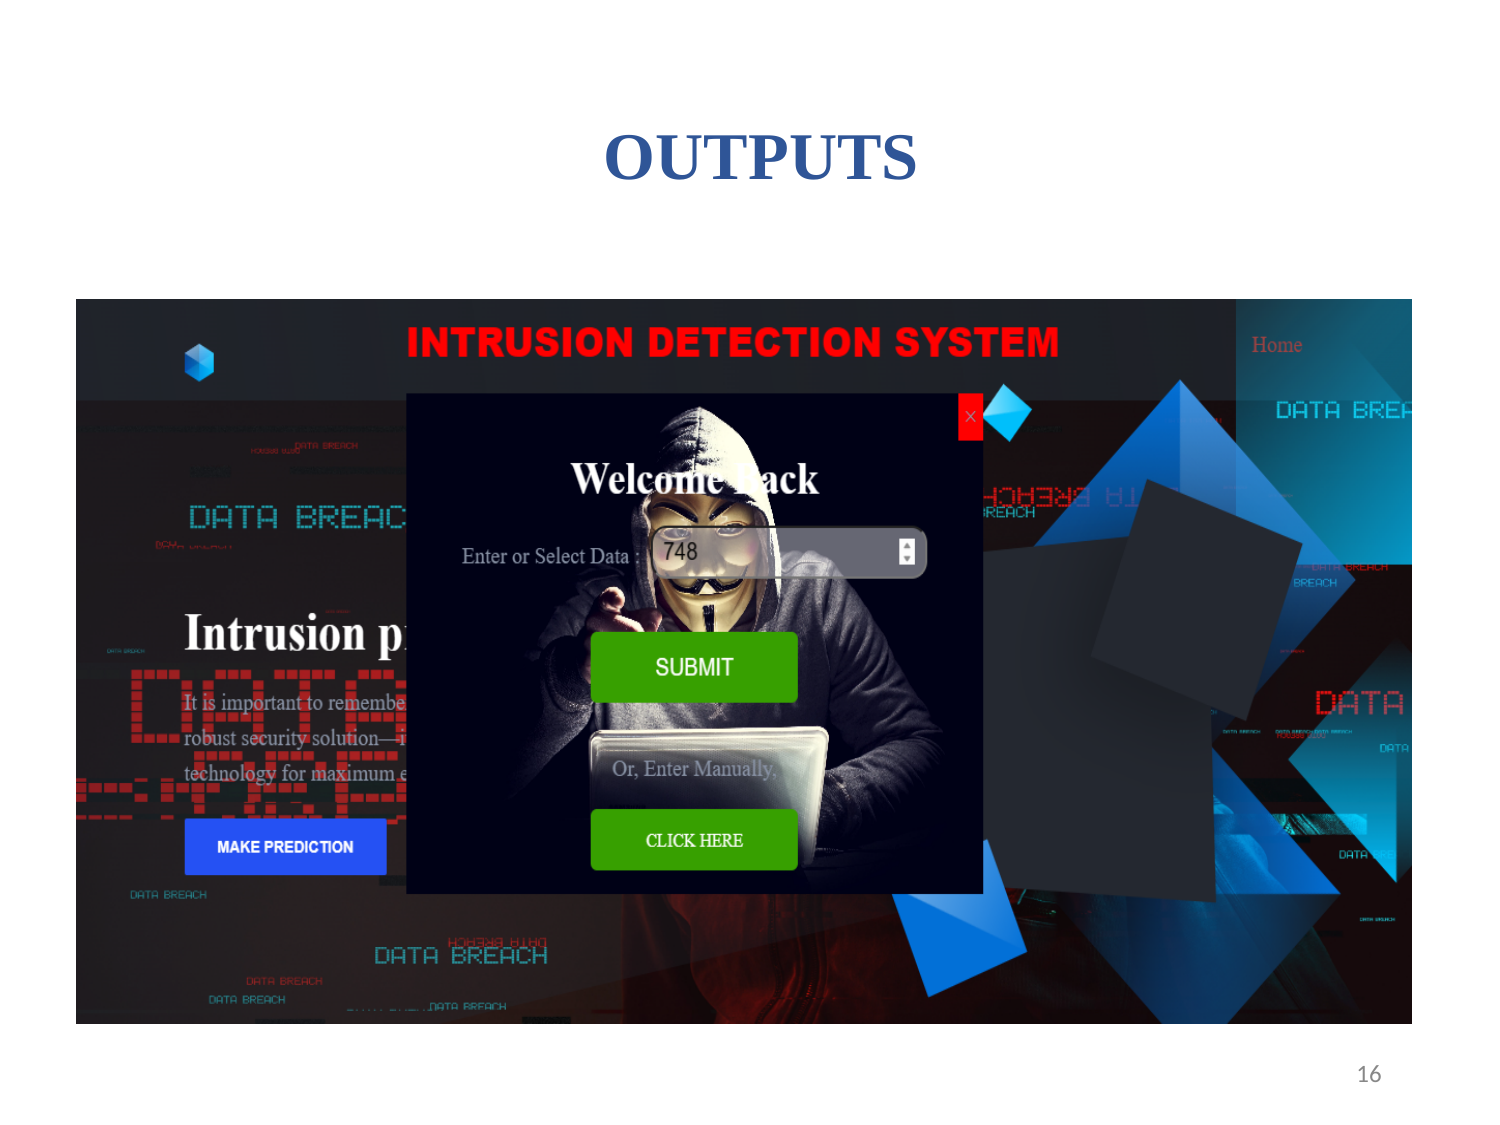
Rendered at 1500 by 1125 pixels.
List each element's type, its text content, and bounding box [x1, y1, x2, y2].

picture [76, 299, 1412, 1024]
title OUTPUTS [103, 59, 1397, 256]
slide_number 16 [1059, 1042, 1397, 1103]
